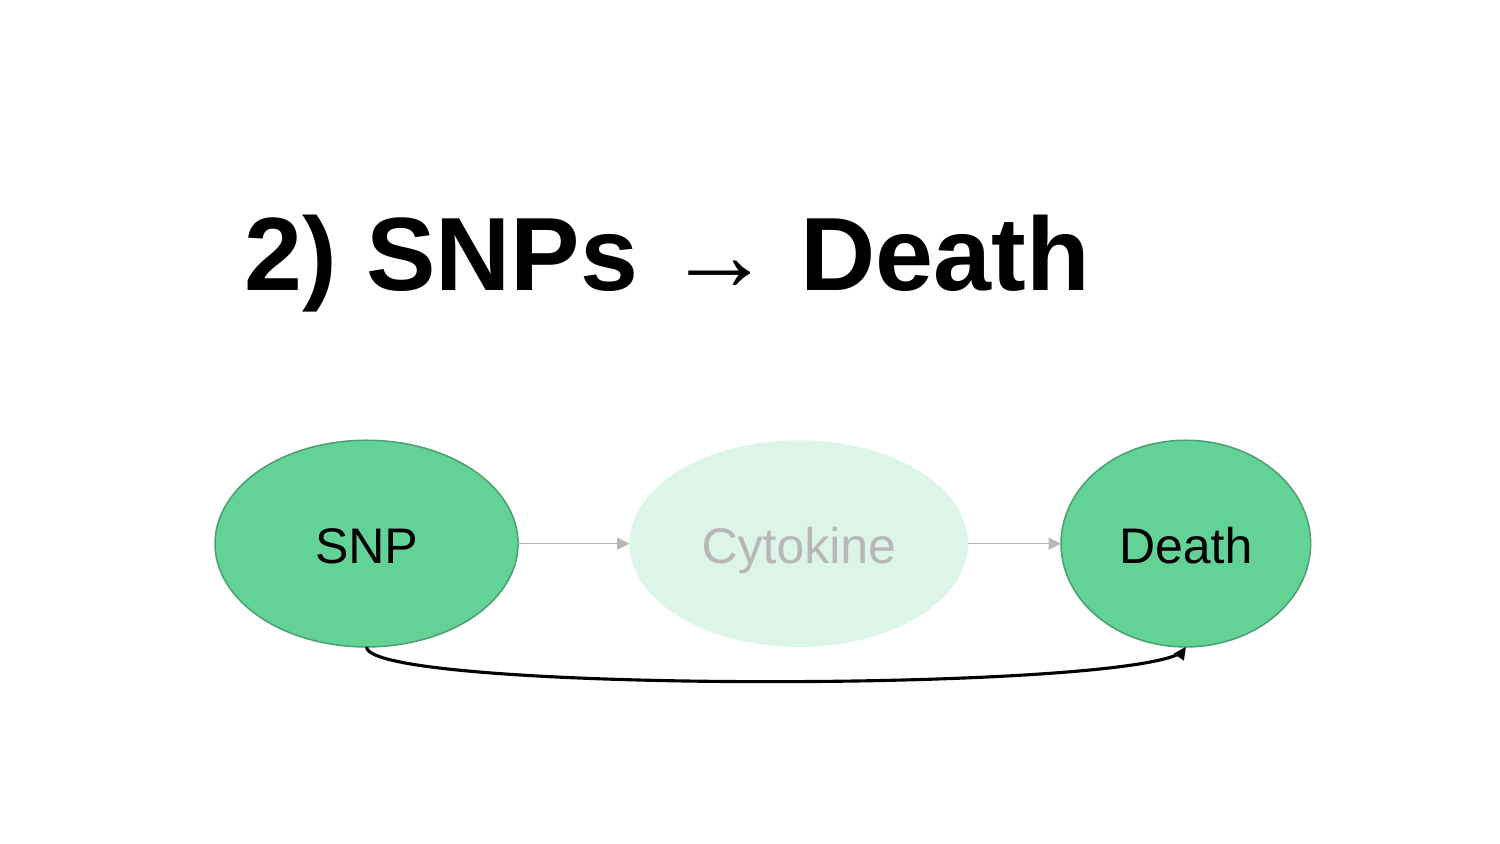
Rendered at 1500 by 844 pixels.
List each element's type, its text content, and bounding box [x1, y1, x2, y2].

text_box SNP [215, 440, 519, 647]
text_box Cytokine [629, 441, 771, 646]
text_box Cytokine [781, 440, 969, 647]
text_box Death [1061, 440, 1311, 647]
title 2) SNPs → Death [229, 171, 1439, 379]
